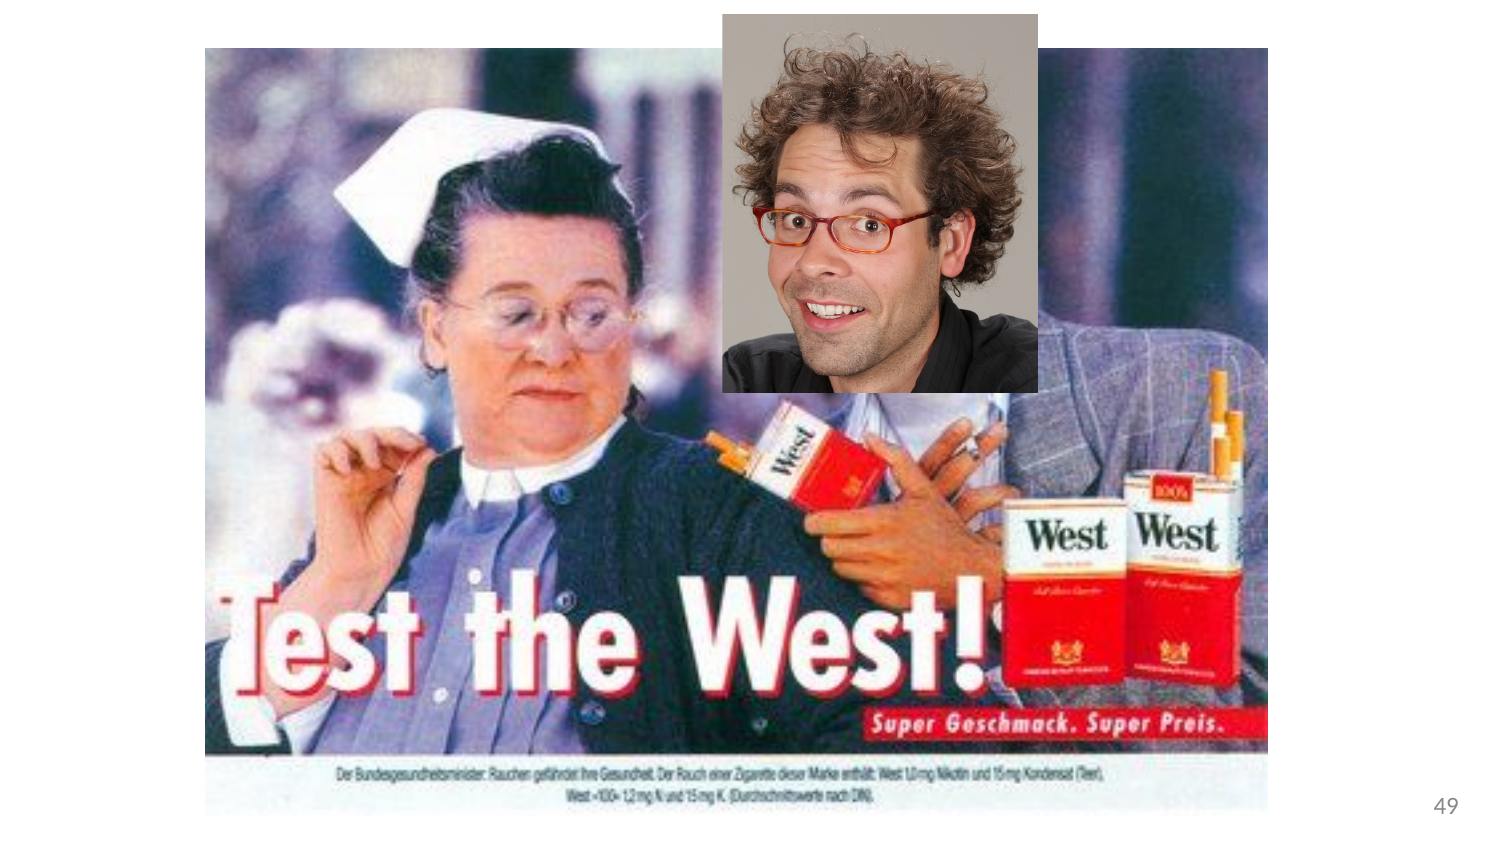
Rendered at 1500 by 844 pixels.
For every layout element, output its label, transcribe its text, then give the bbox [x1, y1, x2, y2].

slide_number ‹#› [1123, 782, 1474, 827]
picture [205, 14, 1268, 816]
